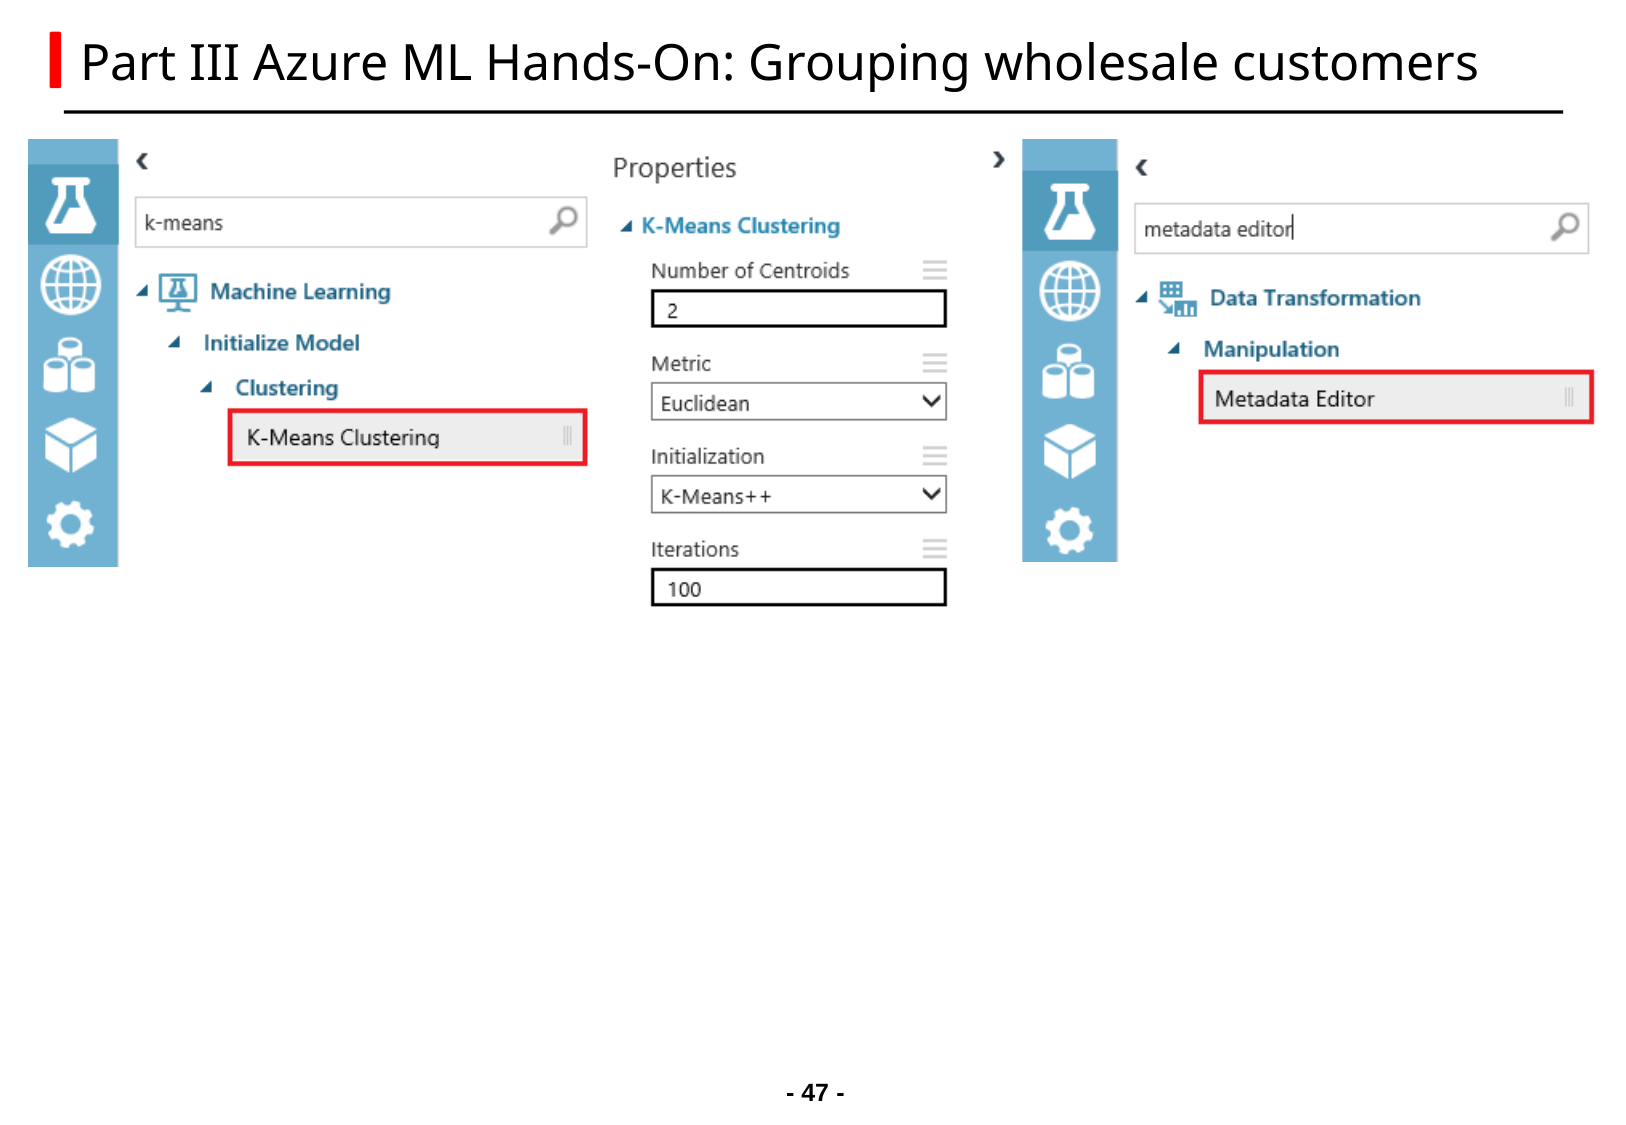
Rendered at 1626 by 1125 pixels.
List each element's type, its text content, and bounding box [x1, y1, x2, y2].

slide_number - 46 - [577, 1078, 1054, 1105]
picture [27, 138, 1603, 628]
title Part III Azure ML Hands-On: Grouping wholesale customers [64, 12, 1521, 98]
